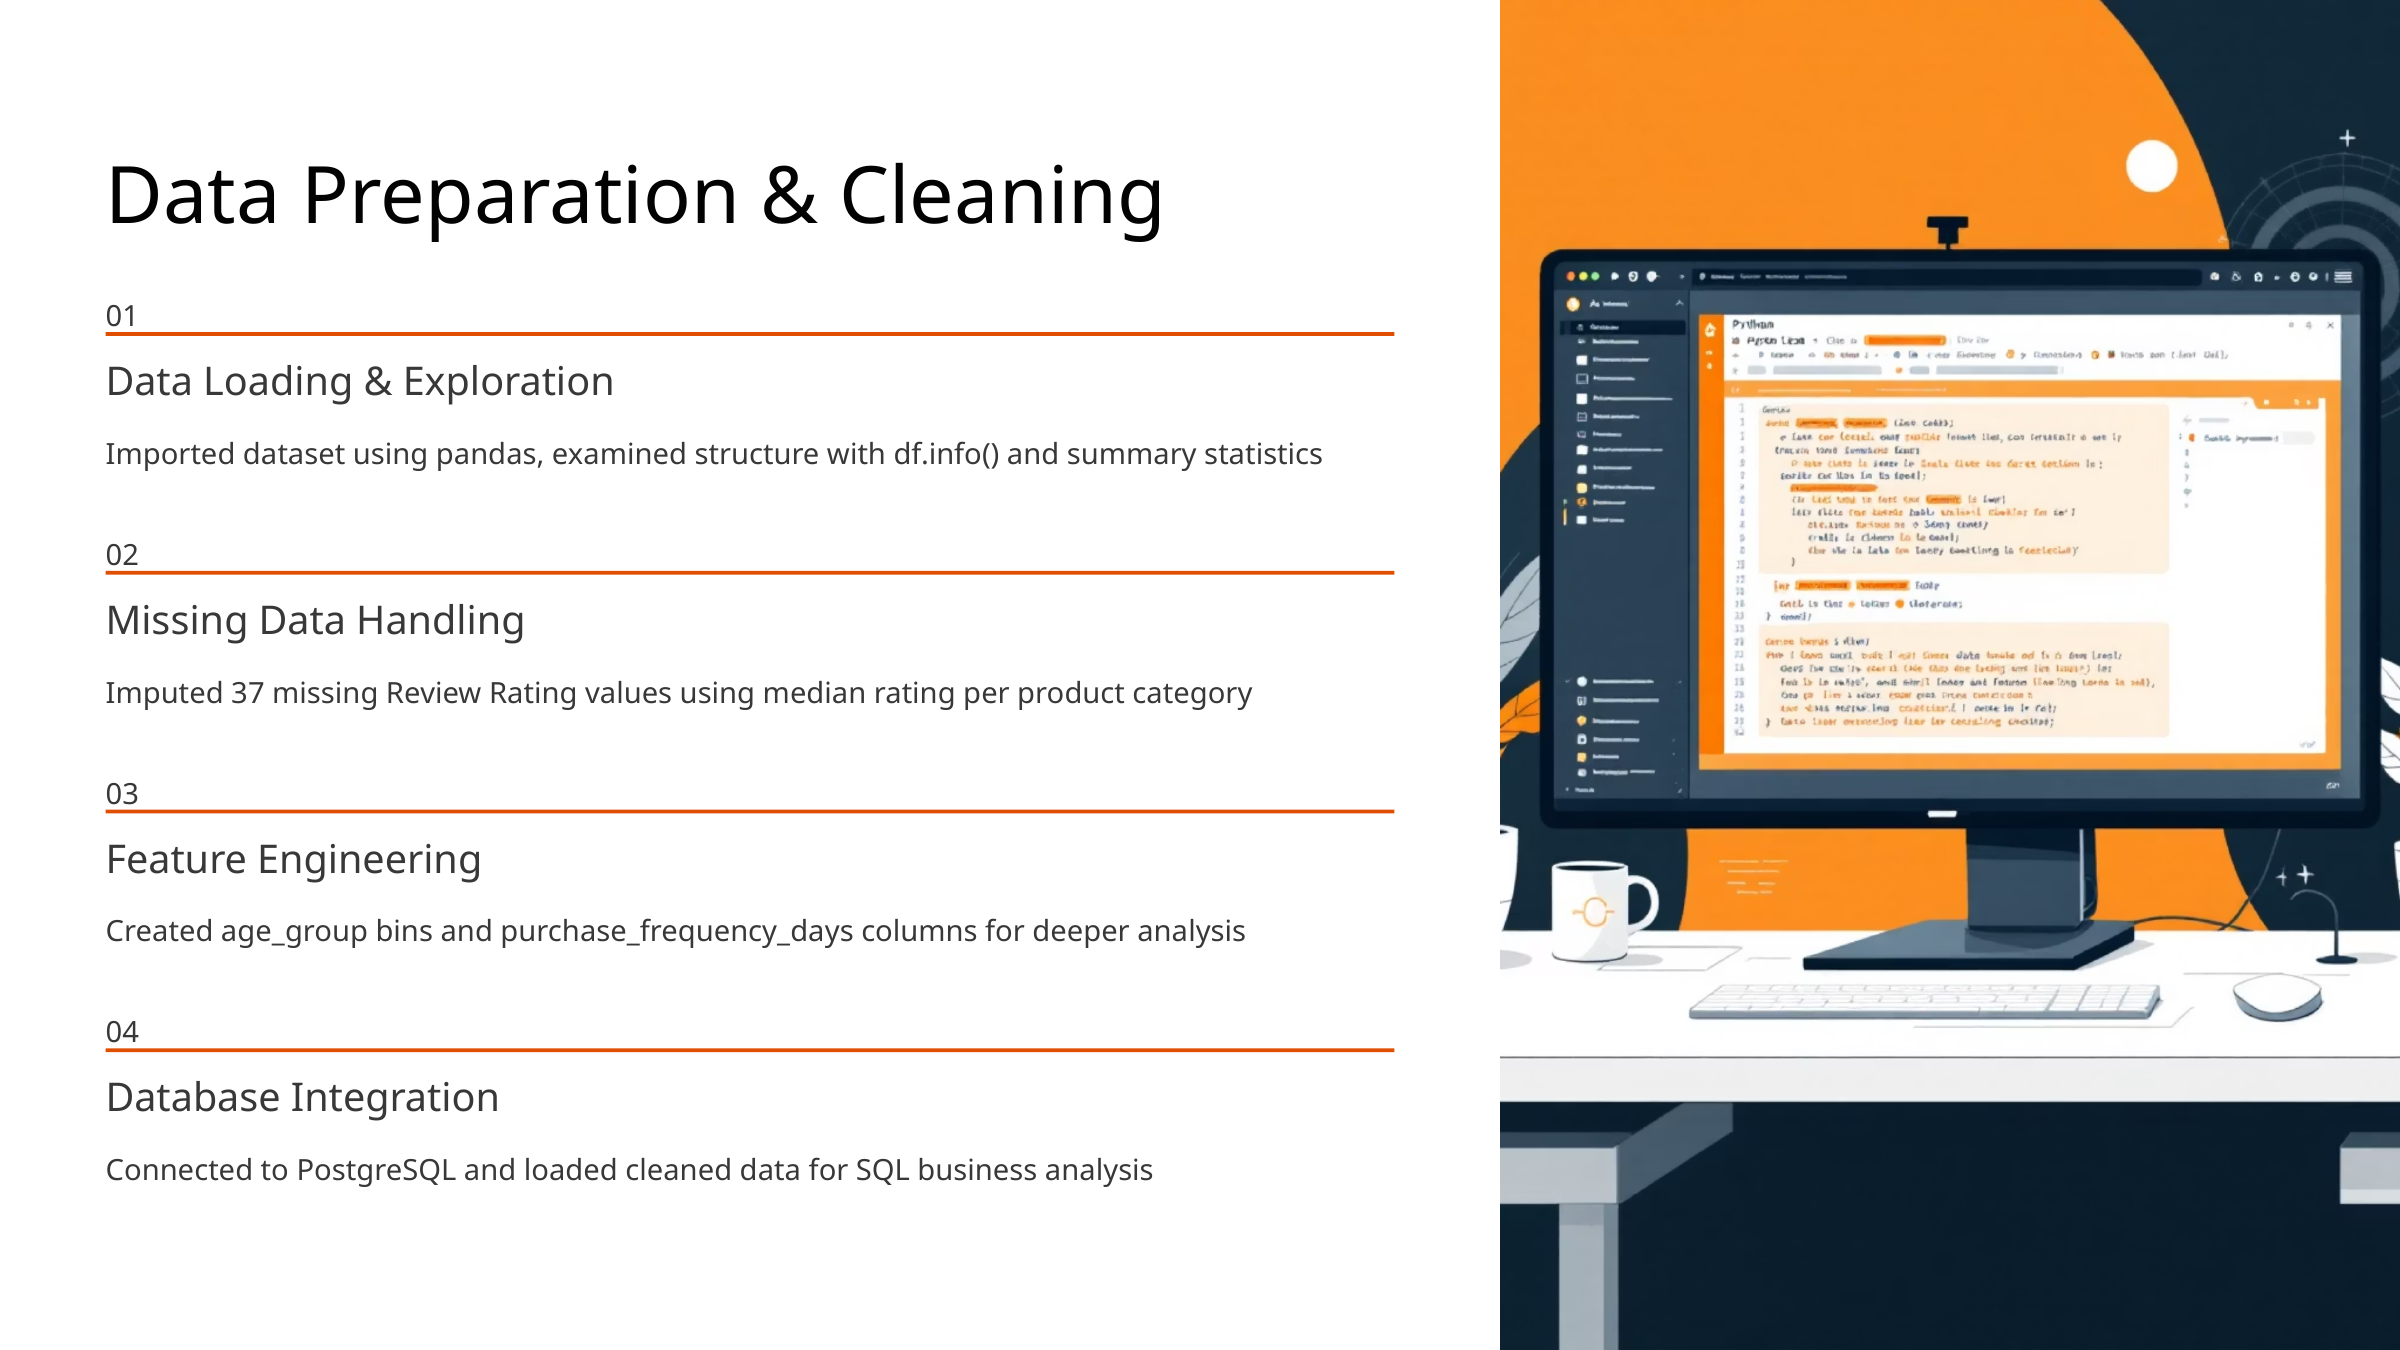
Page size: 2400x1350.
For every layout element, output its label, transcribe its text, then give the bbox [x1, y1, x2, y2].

text_box [105, 1048, 1395, 1053]
picture [1499, 0, 2400, 1350]
text_box Created age_group bins and purchase_frequency_days columns for deeper analysis [105, 899, 1395, 949]
text_box [105, 332, 1395, 336]
text_box 01 [105, 284, 136, 323]
text_box Data Loading & Exploration [105, 354, 601, 405]
text_box Database Integration [105, 1070, 502, 1121]
text_box Feature Engineering [105, 832, 502, 882]
text_box Missing Data Handling [105, 593, 507, 643]
text_box Data Preparation & Cleaning [105, 140, 1129, 240]
text_box 02 [105, 523, 136, 562]
text_box [105, 570, 1395, 575]
text_box Connected to PostgreSQL and loaded cleaned data for SQL business analysis [105, 1138, 1395, 1187]
text_box Imported dataset using pandas, examined structure with df.info() and summary statistics [105, 422, 1395, 471]
text_box 04 [105, 1000, 136, 1039]
text_box Imputed 37 missing Review Rating values using median rating per product category [105, 661, 1395, 710]
text_box [105, 809, 1395, 814]
text_box 03 [105, 762, 136, 800]
